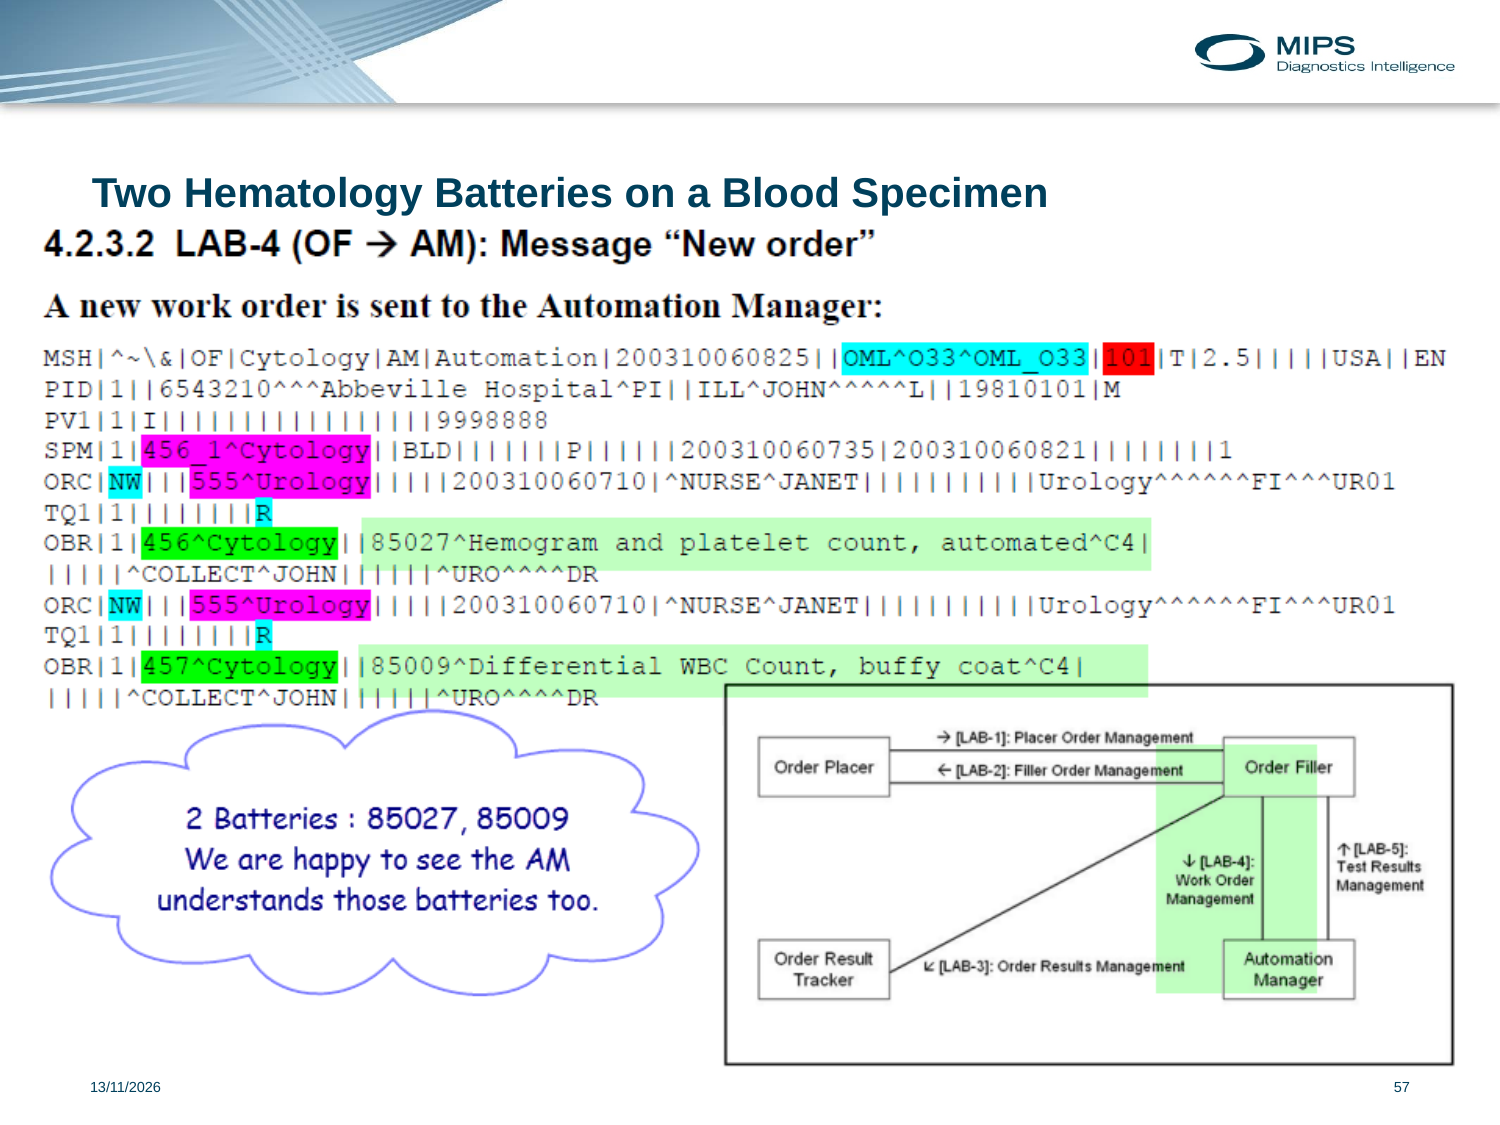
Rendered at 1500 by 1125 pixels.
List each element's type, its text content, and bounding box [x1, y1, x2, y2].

picture [0, 0, 1500, 133]
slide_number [75, 1075, 425, 1103]
picture [35, 219, 1500, 1075]
title Two Hematology Batteries on a Blood Specimen [76, 125, 1427, 219]
slide_number 57 [1074, 1075, 1425, 1103]
